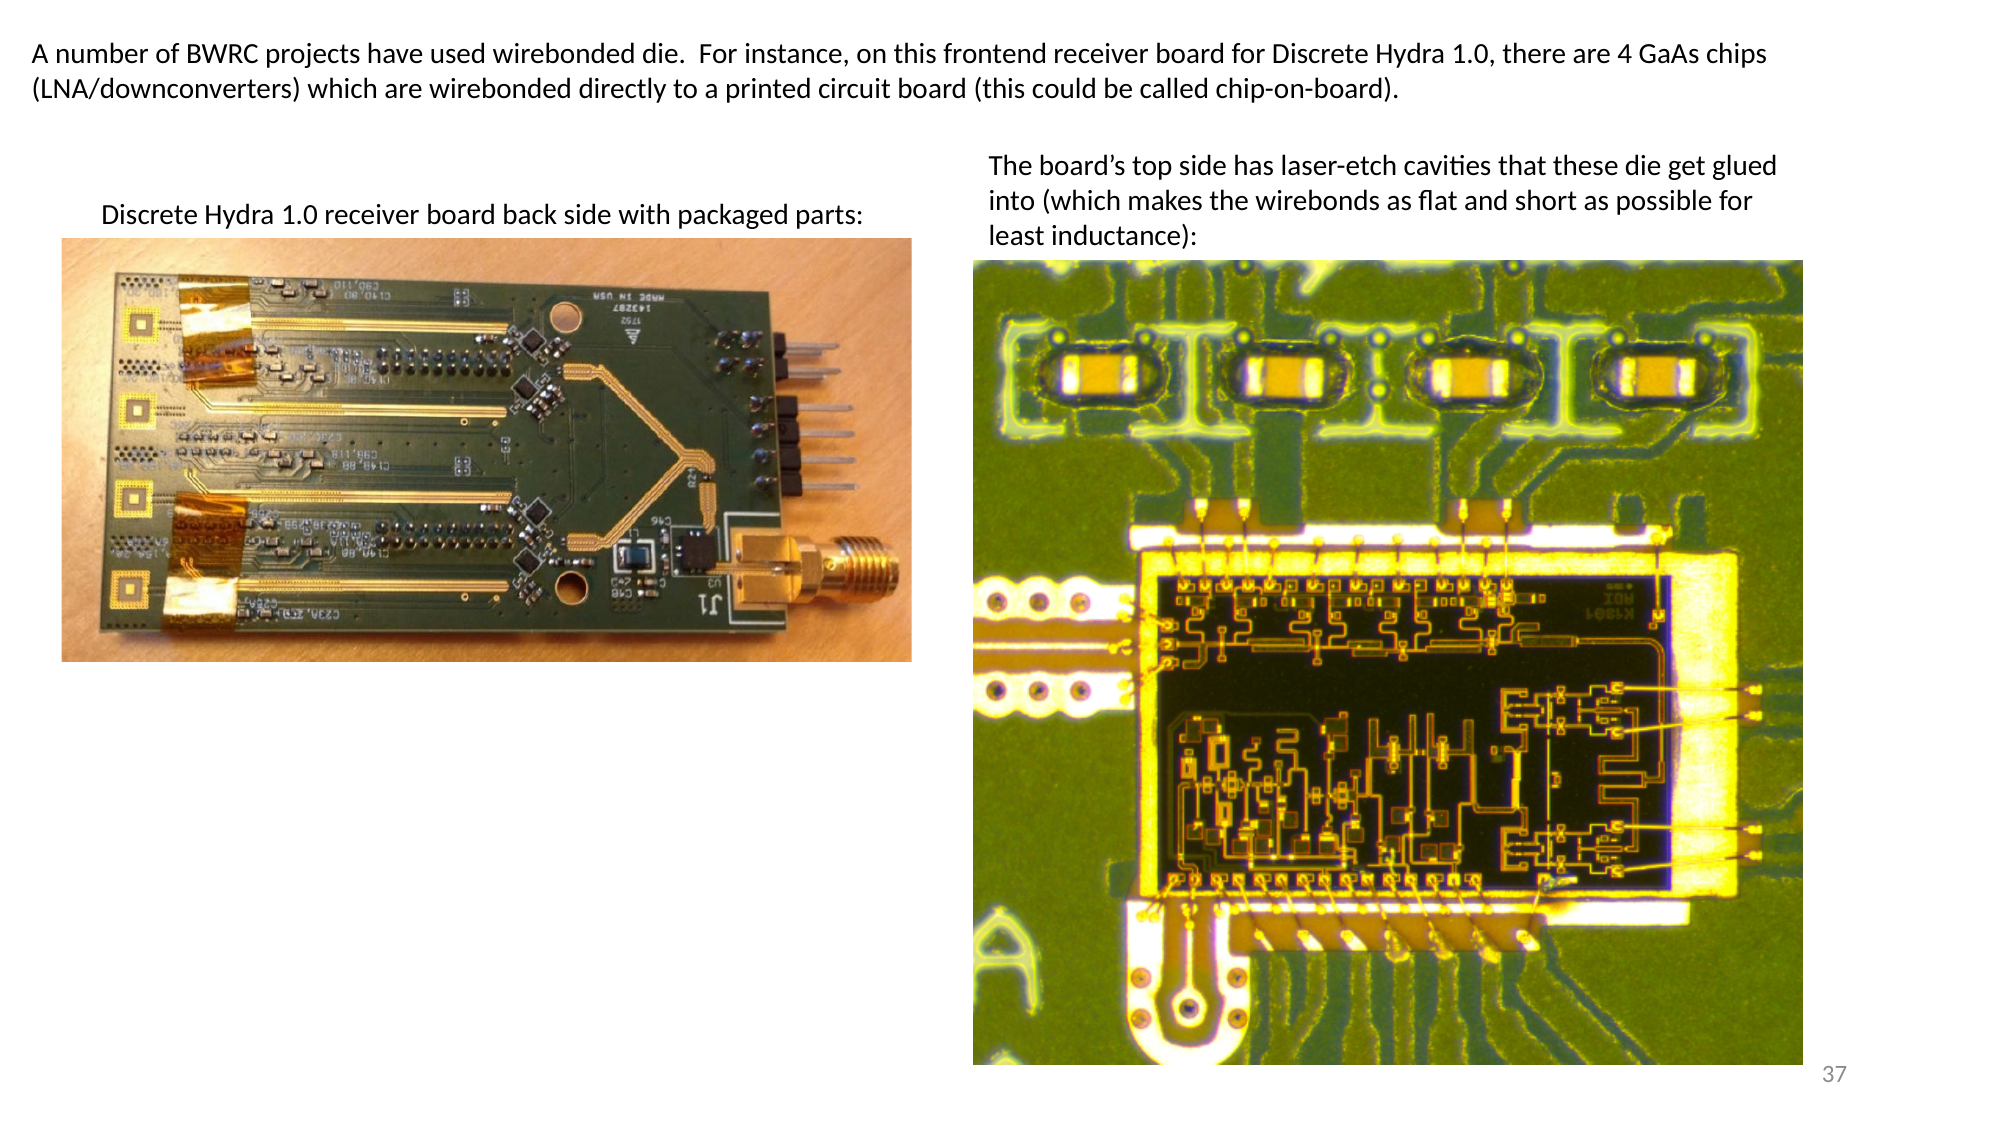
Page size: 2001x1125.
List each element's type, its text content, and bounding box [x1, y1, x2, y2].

picture [973, 260, 1803, 1065]
text_box Discrete Hydra 1.0 receiver board back side with packaged parts: [86, 188, 912, 238]
picture [61, 238, 912, 662]
slide_number 37 [1412, 1042, 1863, 1103]
text_box A number of BWRC projects have used wirebonded die. For instance, on this frontend receiver board for Discrete Hydra 1.0, there are 4 GaAs chips (LNA/downconverters) which are wirebonded directly to a printed circuit board (this could be called chip-on-board). [16, 26, 1931, 112]
text_box The board’s top side has laser-etch cavities that these die get glued into (which makes the wirebonds as flat and short as possible for least inductance): [973, 139, 1803, 259]
